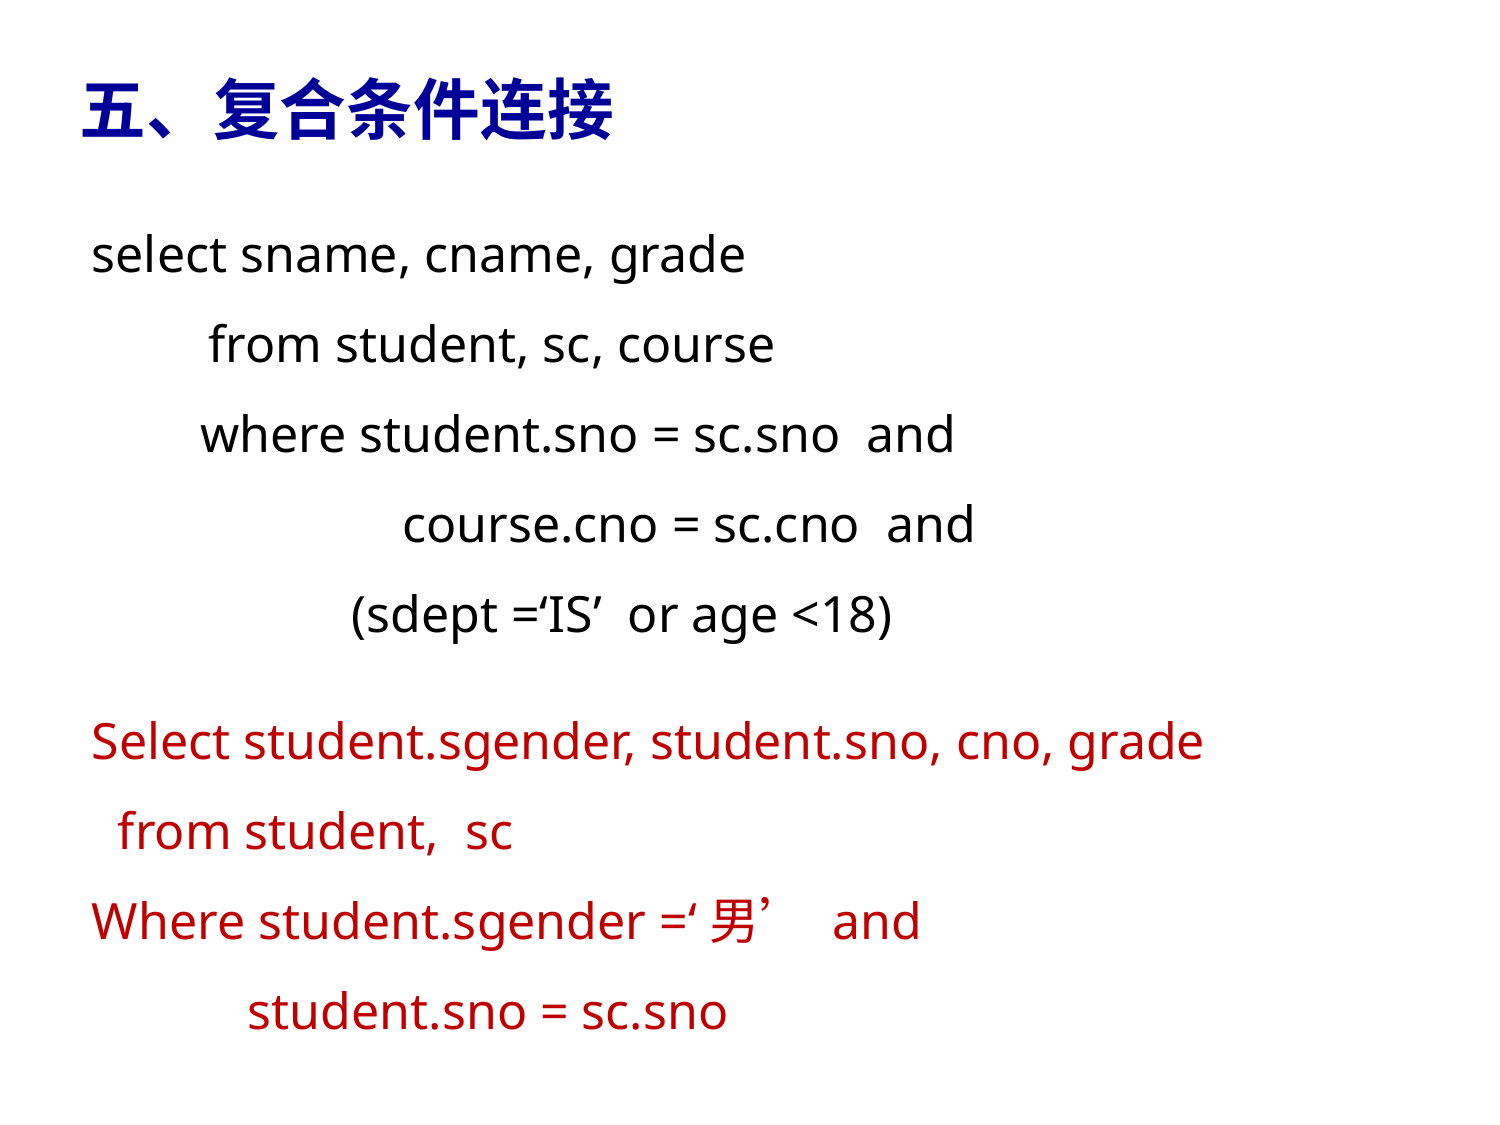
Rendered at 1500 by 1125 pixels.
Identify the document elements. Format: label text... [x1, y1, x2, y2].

title 五、复合条件连接 [64, 54, 1315, 161]
list select sname, cname, grade from student, sc, course where student.sno = sc.sno and course.cno = sc.cno and (sdept =‘IS’ or age <18) Select student.sgender, student.sno, cno, grade from student, sc Where student.sgender =‘男’ and student.sno = sc.sno [76, 184, 1425, 1024]
